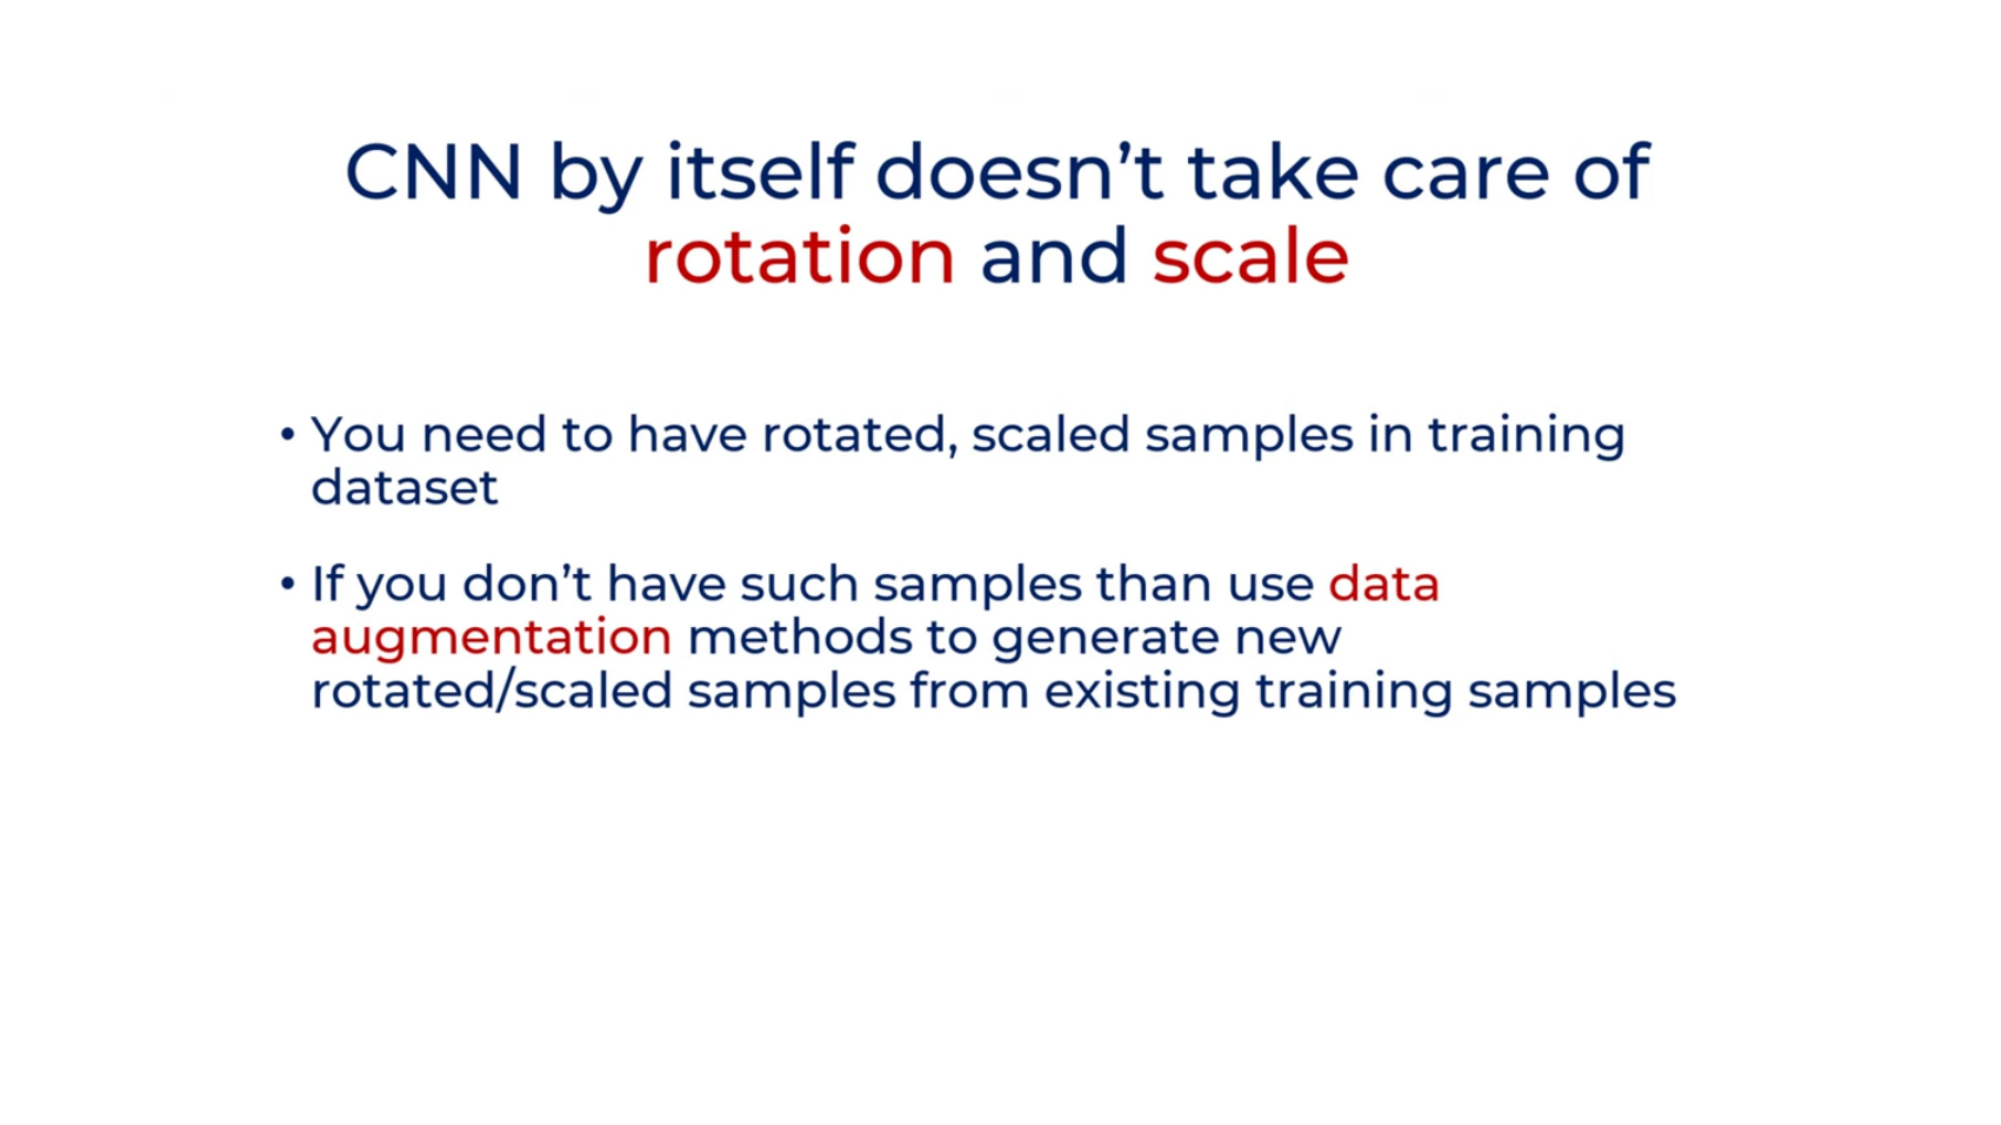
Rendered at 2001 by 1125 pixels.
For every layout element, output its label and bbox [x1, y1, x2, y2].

picture [166, 90, 1788, 970]
